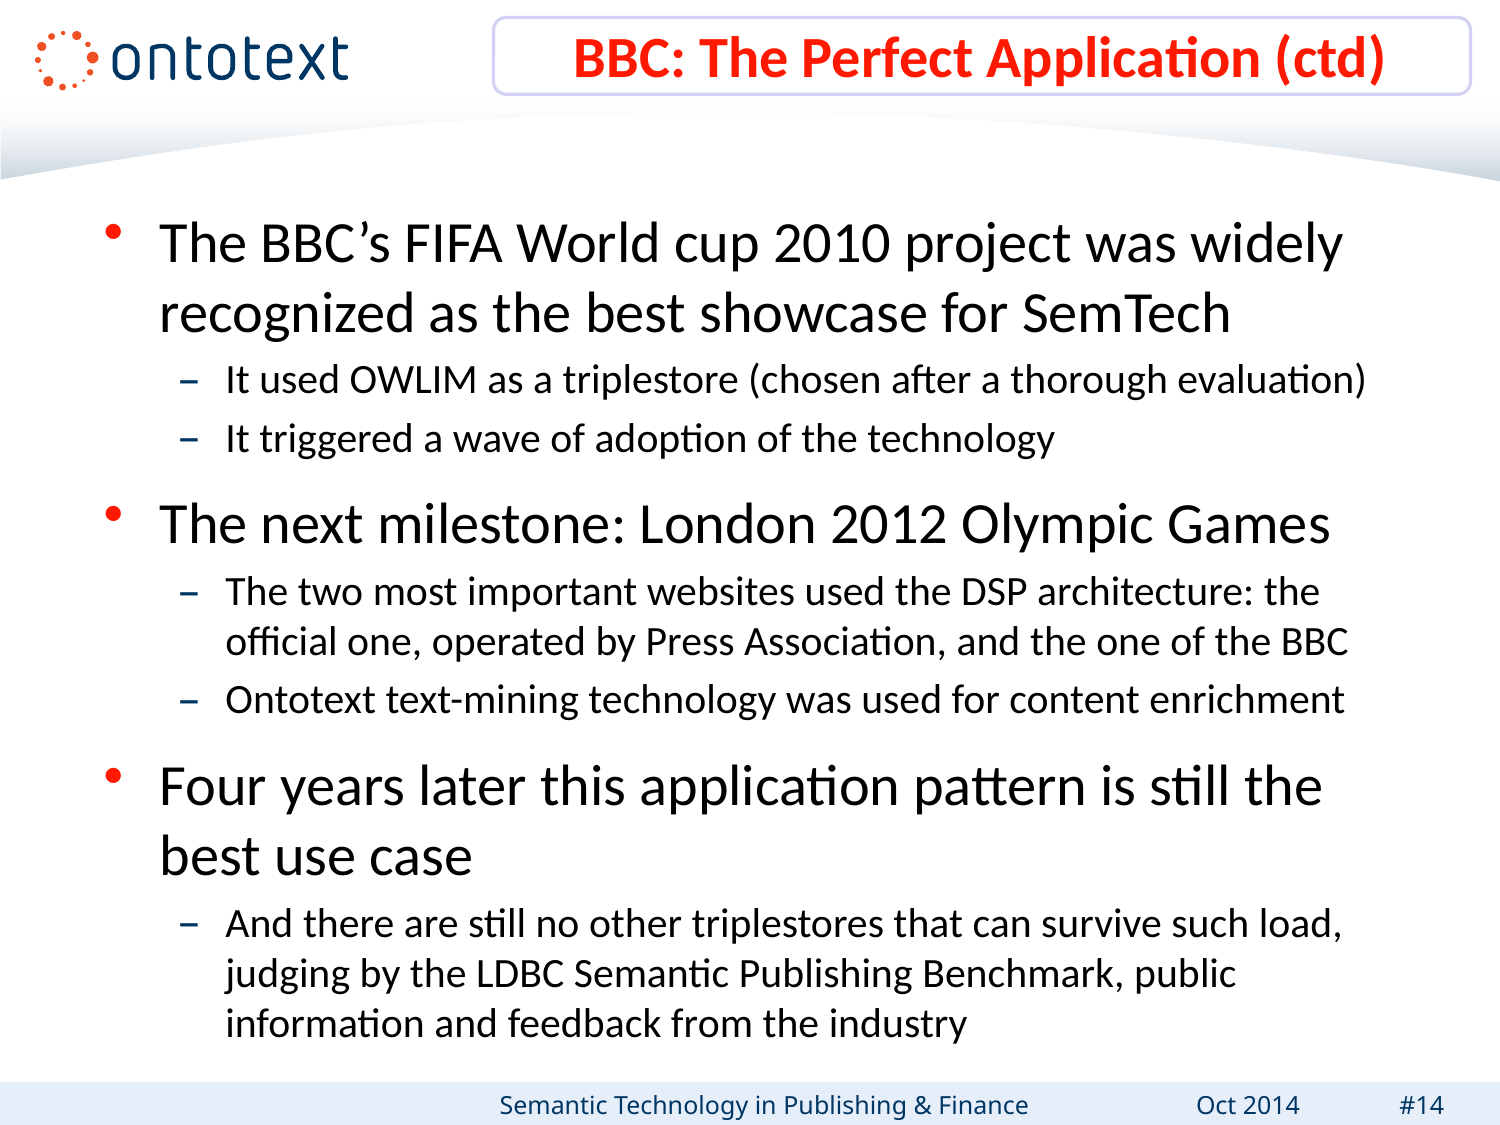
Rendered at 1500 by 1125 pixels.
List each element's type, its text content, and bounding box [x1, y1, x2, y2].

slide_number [1160, 1082, 1336, 1123]
footer Semantic Technology in Publishing & Finance [371, 1082, 1158, 1125]
list The BBC’s FIFA World cup 2010 project was widely recognized as the best showcase for SemTech It used OWLIM as a triplestore (chosen after a thorough evaluation) It triggered a wave of adoption of the technology The next milestone: London 2012 Olympic Games The two most important websites used the DSP architecture: the official one, operated by Press Association, and the one of the BBC Ontotext text-mining technology was used for content enrichment Four years later this application pattern is still the best use case And there are still no other triplestores that can survive such load, judging by the LDBC Semantic Publishing Benchmark, public information and feedback from the industry [88, 196, 1442, 1059]
slide_number #14 [1347, 1082, 1459, 1123]
title BBC: The Perfect Application (ctd) [489, 0, 1471, 114]
